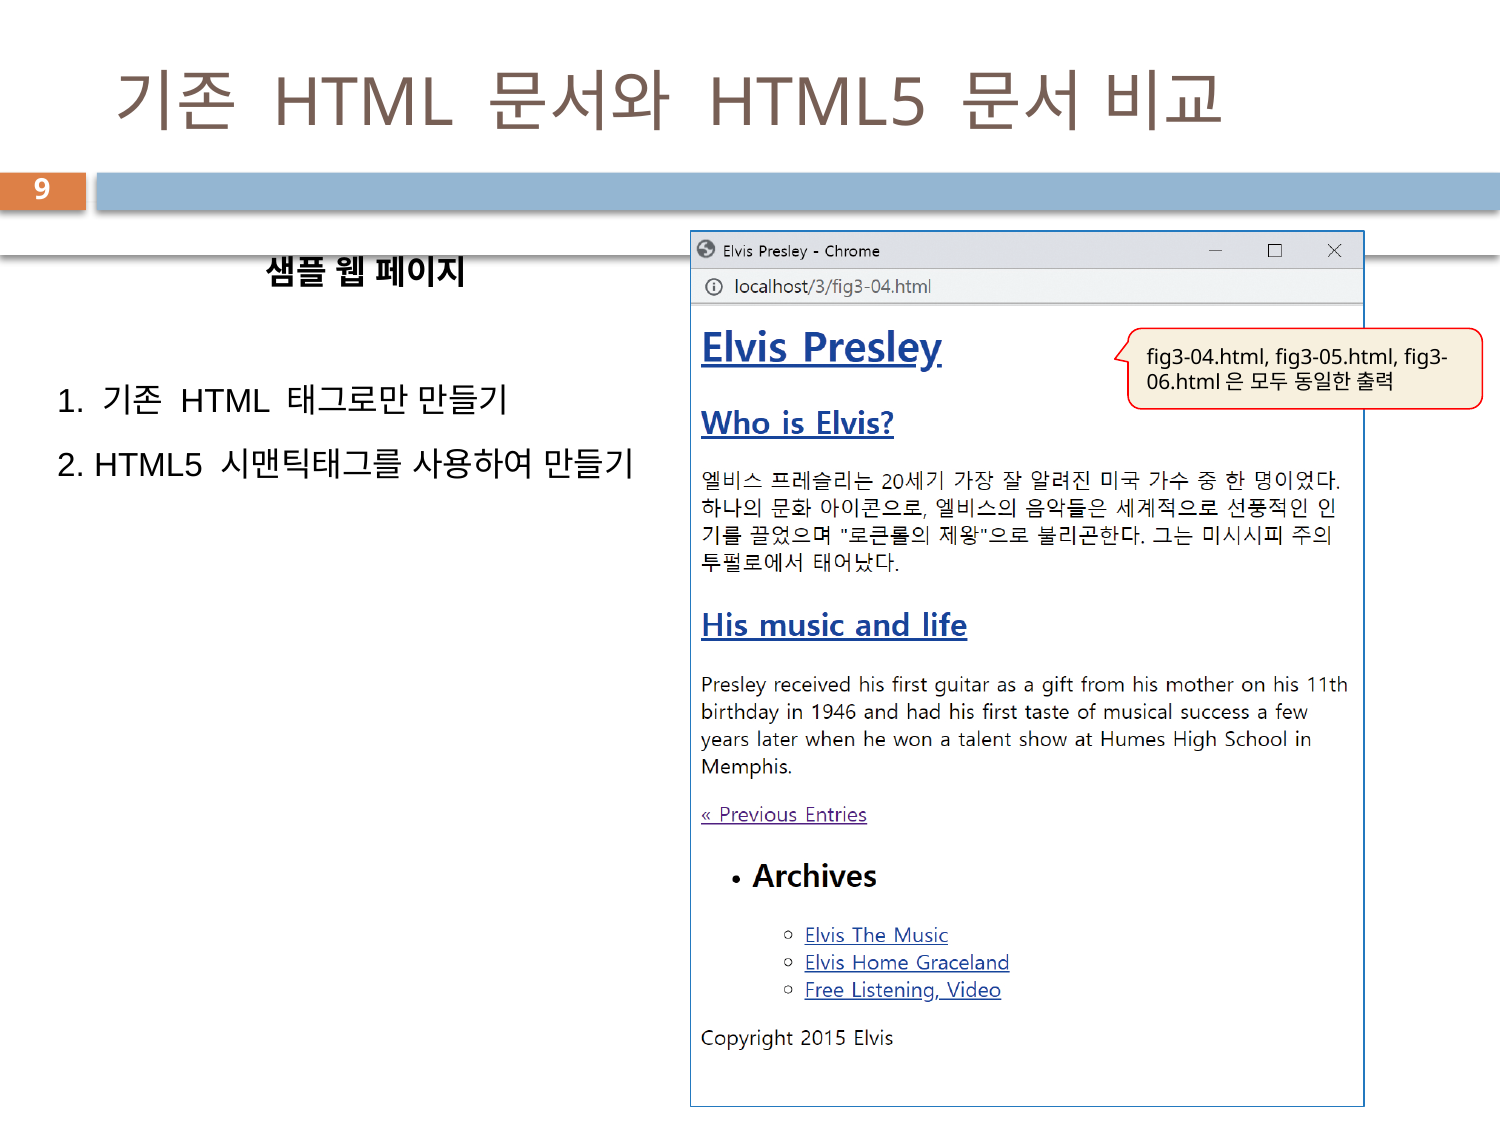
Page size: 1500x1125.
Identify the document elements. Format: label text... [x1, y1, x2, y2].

picture [690, 231, 1364, 1107]
text_box 샘플 웹 페이지 1. 기존 HTML 태그로만 만들기 2. HTML5 시맨틱태그를 사용하여 만들기 [42, 219, 691, 490]
text_box fig3-04.html, fig3-05.html, fig3-06.html은 모두 동일한 출력 [1370, 326, 1484, 411]
title 기존 HTML 문서와 HTML5 문서 비교 [99, 37, 1438, 161]
slide_number 9 [0, 170, 87, 211]
